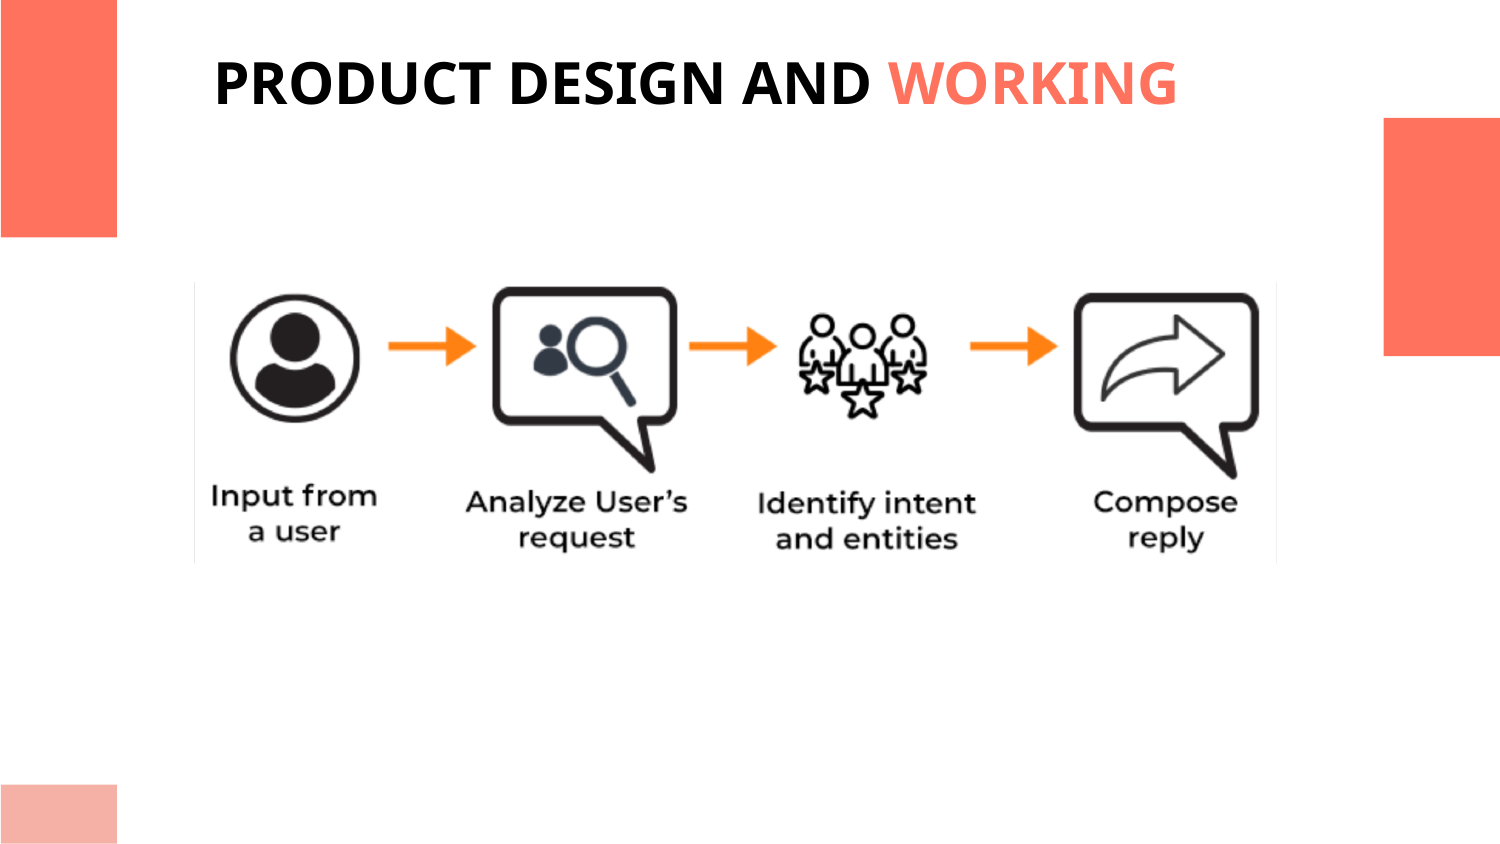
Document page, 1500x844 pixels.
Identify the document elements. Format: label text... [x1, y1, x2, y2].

picture [174, 282, 1297, 585]
title PRODUCT DESIGN AND WORKING [37, 44, 1342, 119]
